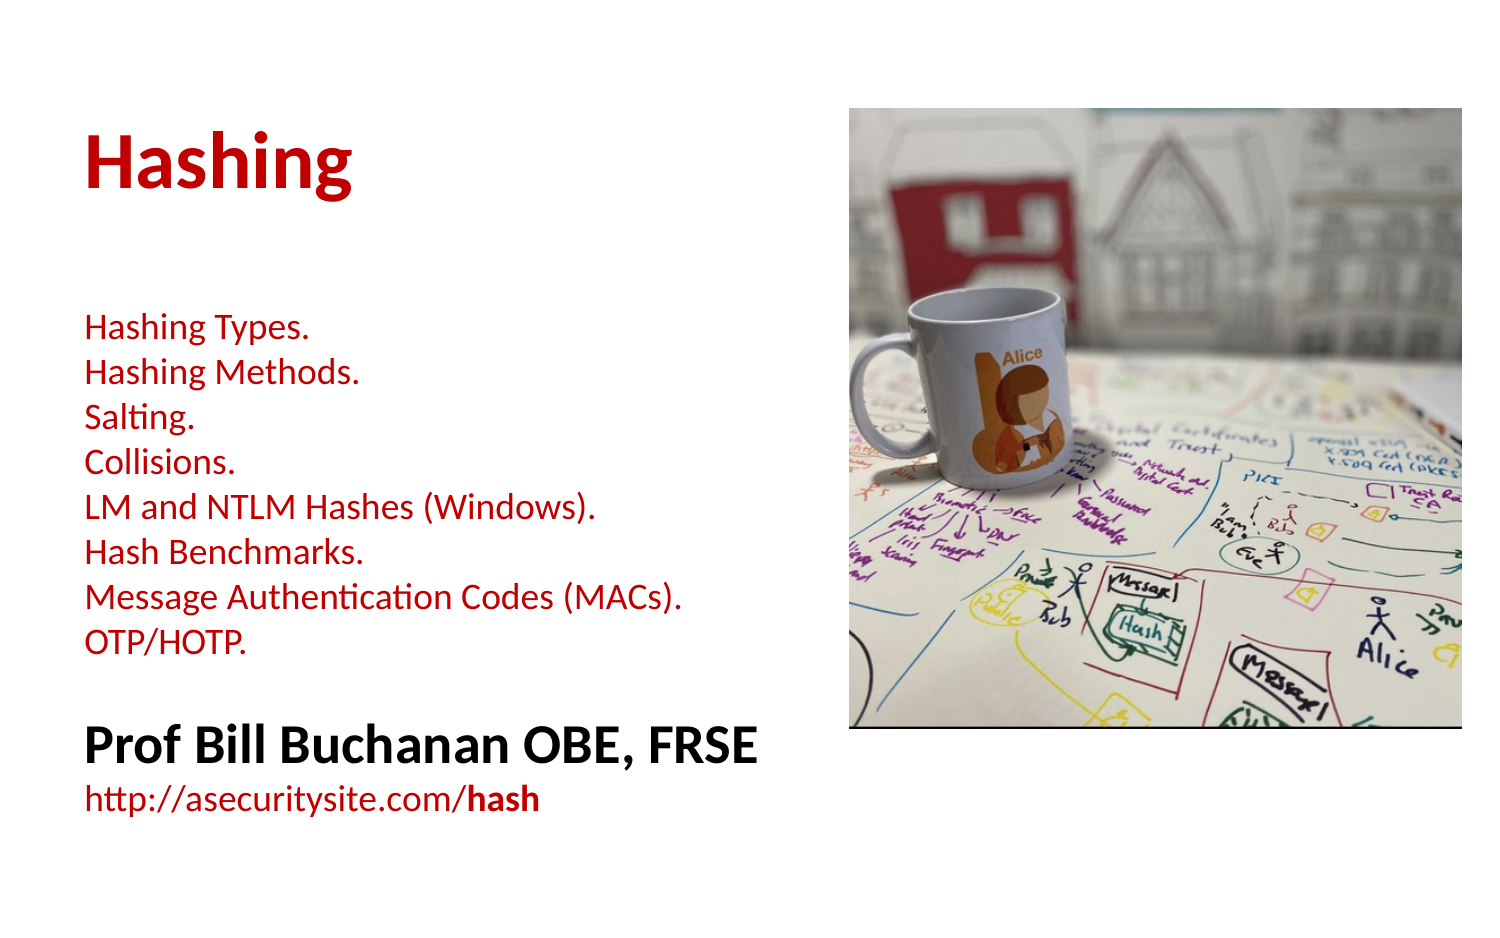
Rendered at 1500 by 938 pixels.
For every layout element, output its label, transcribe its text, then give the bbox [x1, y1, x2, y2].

title Hashing Hashing Types. Hashing Methods. Salting. Collisions. LM and NTLM Hashes (Windows). Hash Benchmarks. Message Authentication Codes (MACs). OTP/HOTP. Prof Bill Buchanan OBE, FRSE http://asecuritysite.com/hash [76, 36, 952, 935]
picture [848, 108, 1462, 729]
